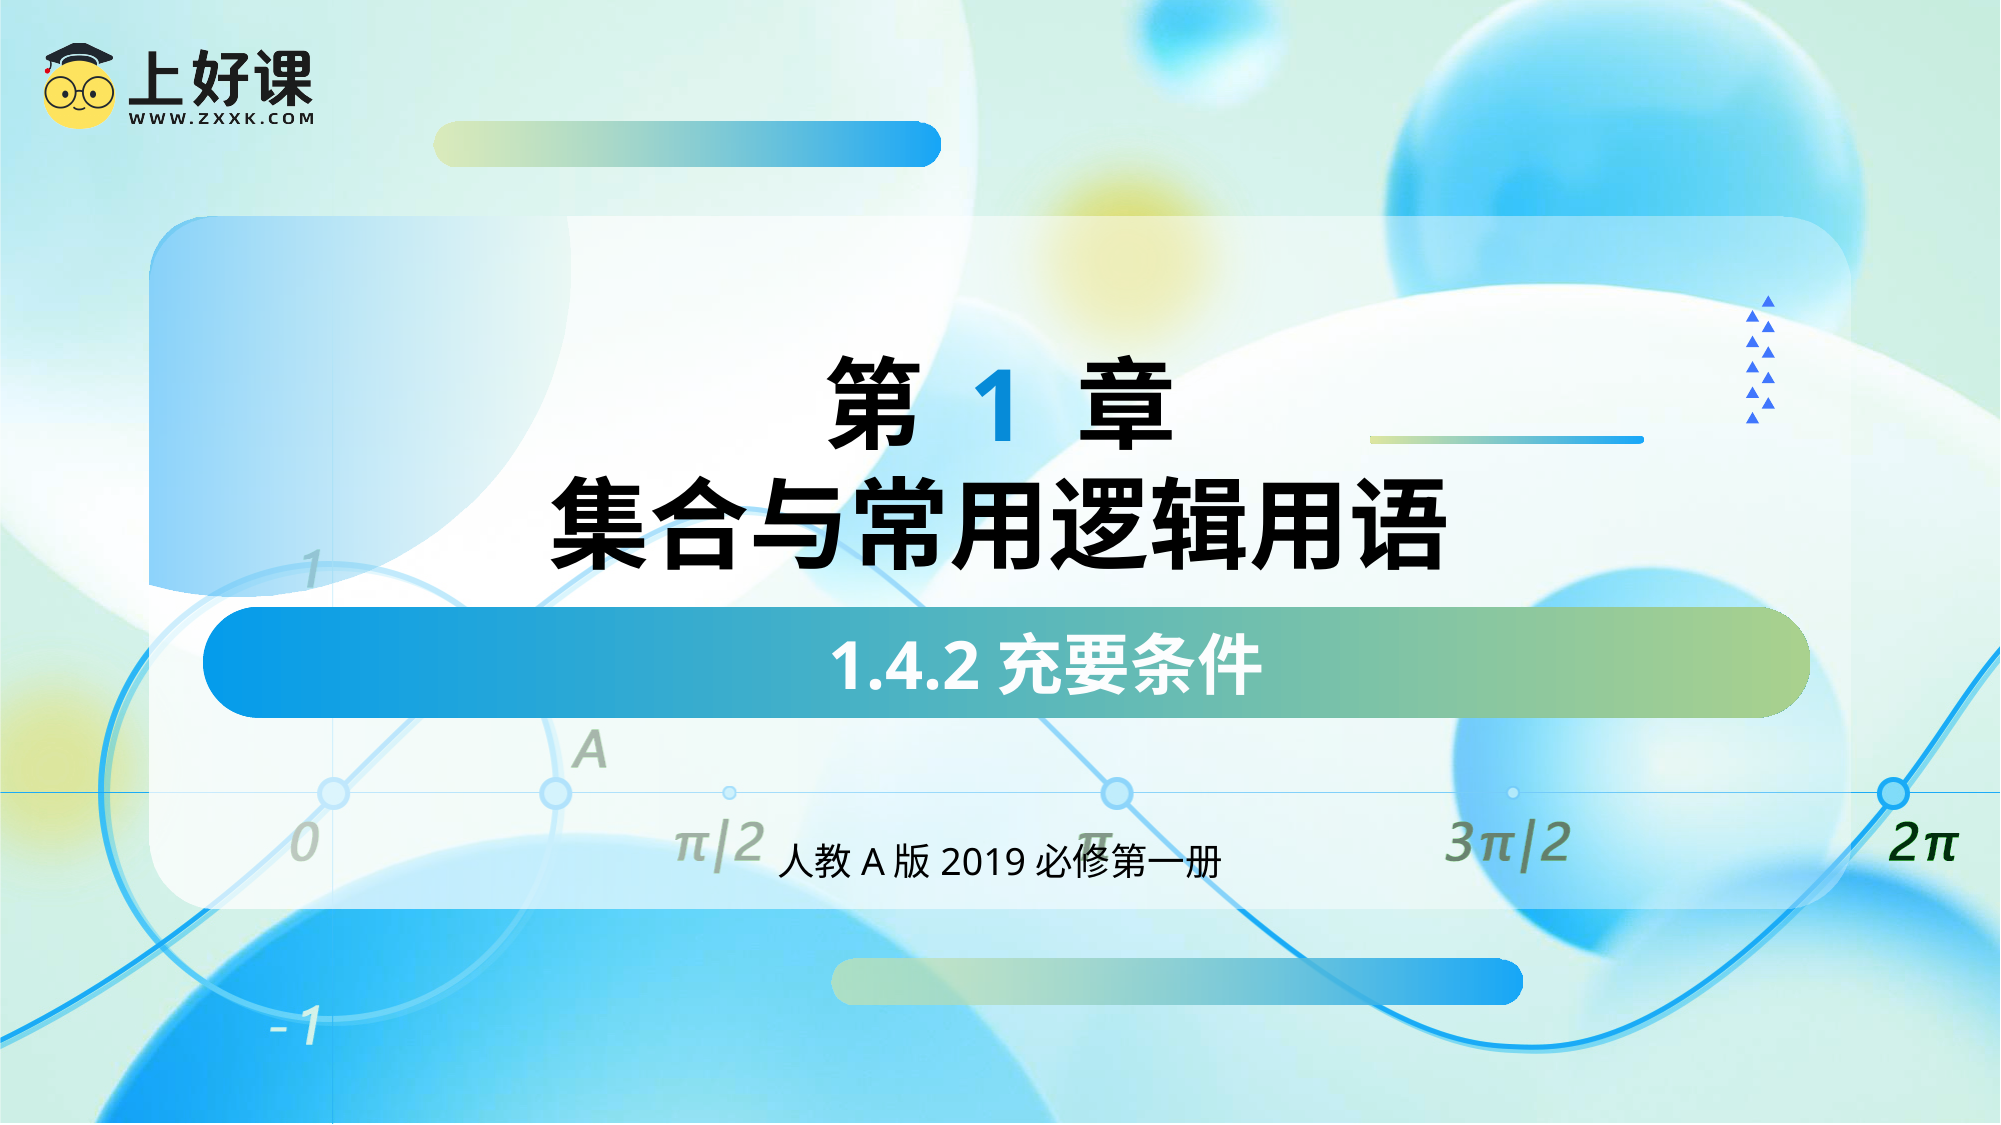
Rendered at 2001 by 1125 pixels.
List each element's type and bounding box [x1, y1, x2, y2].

picture [0, 0, 2000, 1125]
text_box [1746, 295, 1775, 424]
text_box [202, 606, 1870, 718]
text_box [149, 216, 1850, 909]
